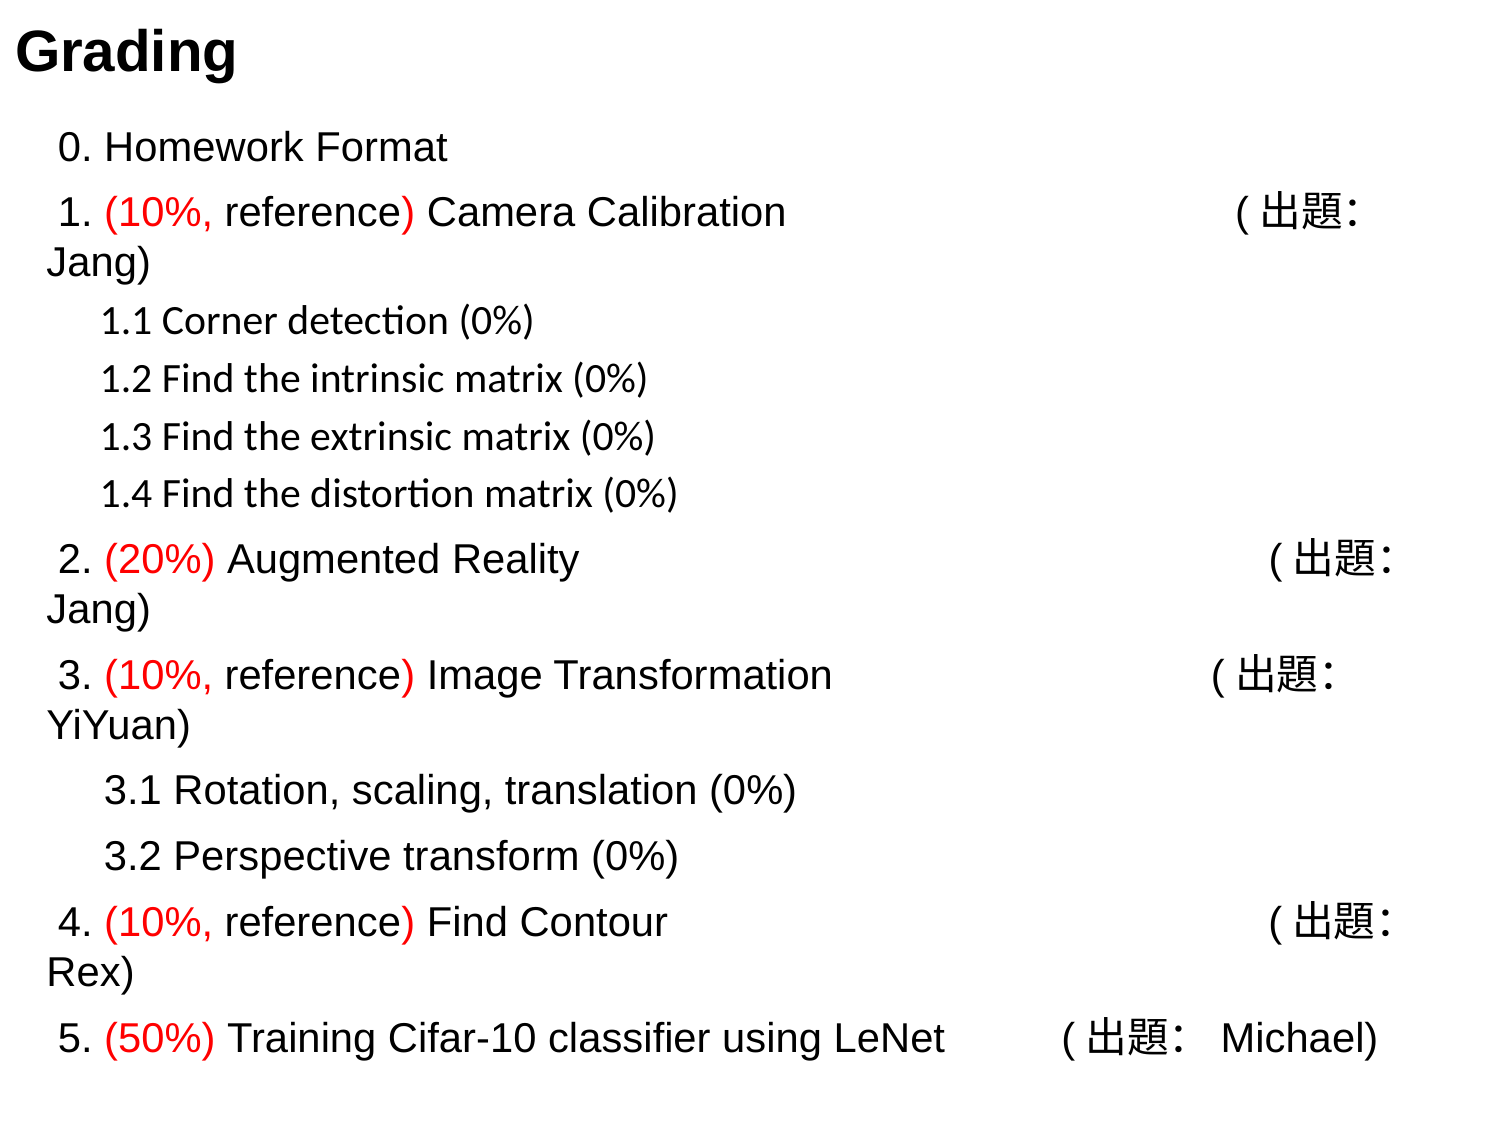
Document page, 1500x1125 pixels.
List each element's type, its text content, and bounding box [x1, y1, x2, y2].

title Grading [0, 0, 1294, 105]
list 0. Homework Format 1. (10%, reference) Camera Calibration (出題：Jang) 1.1 Corner detection (0%) 1.2 Find the intrinsic matrix (0%) 1.3 Find the extrinsic matrix (0%) 1.4 Find the distortion matrix (0%) 2. (20%) Augmented Reality (出題：Jang) 3. (10%, reference) Image Transformation (出題：YiYuan) 3.1 Rotation, scaling, translation (0%) 3.2 Perspective transform (0%) 4. (10%, reference) Find Contour (出題：Rex) 5. (50%) Training Cifar-10 classifier using LeNet (出題：Michael) [9, 104, 1491, 1079]
